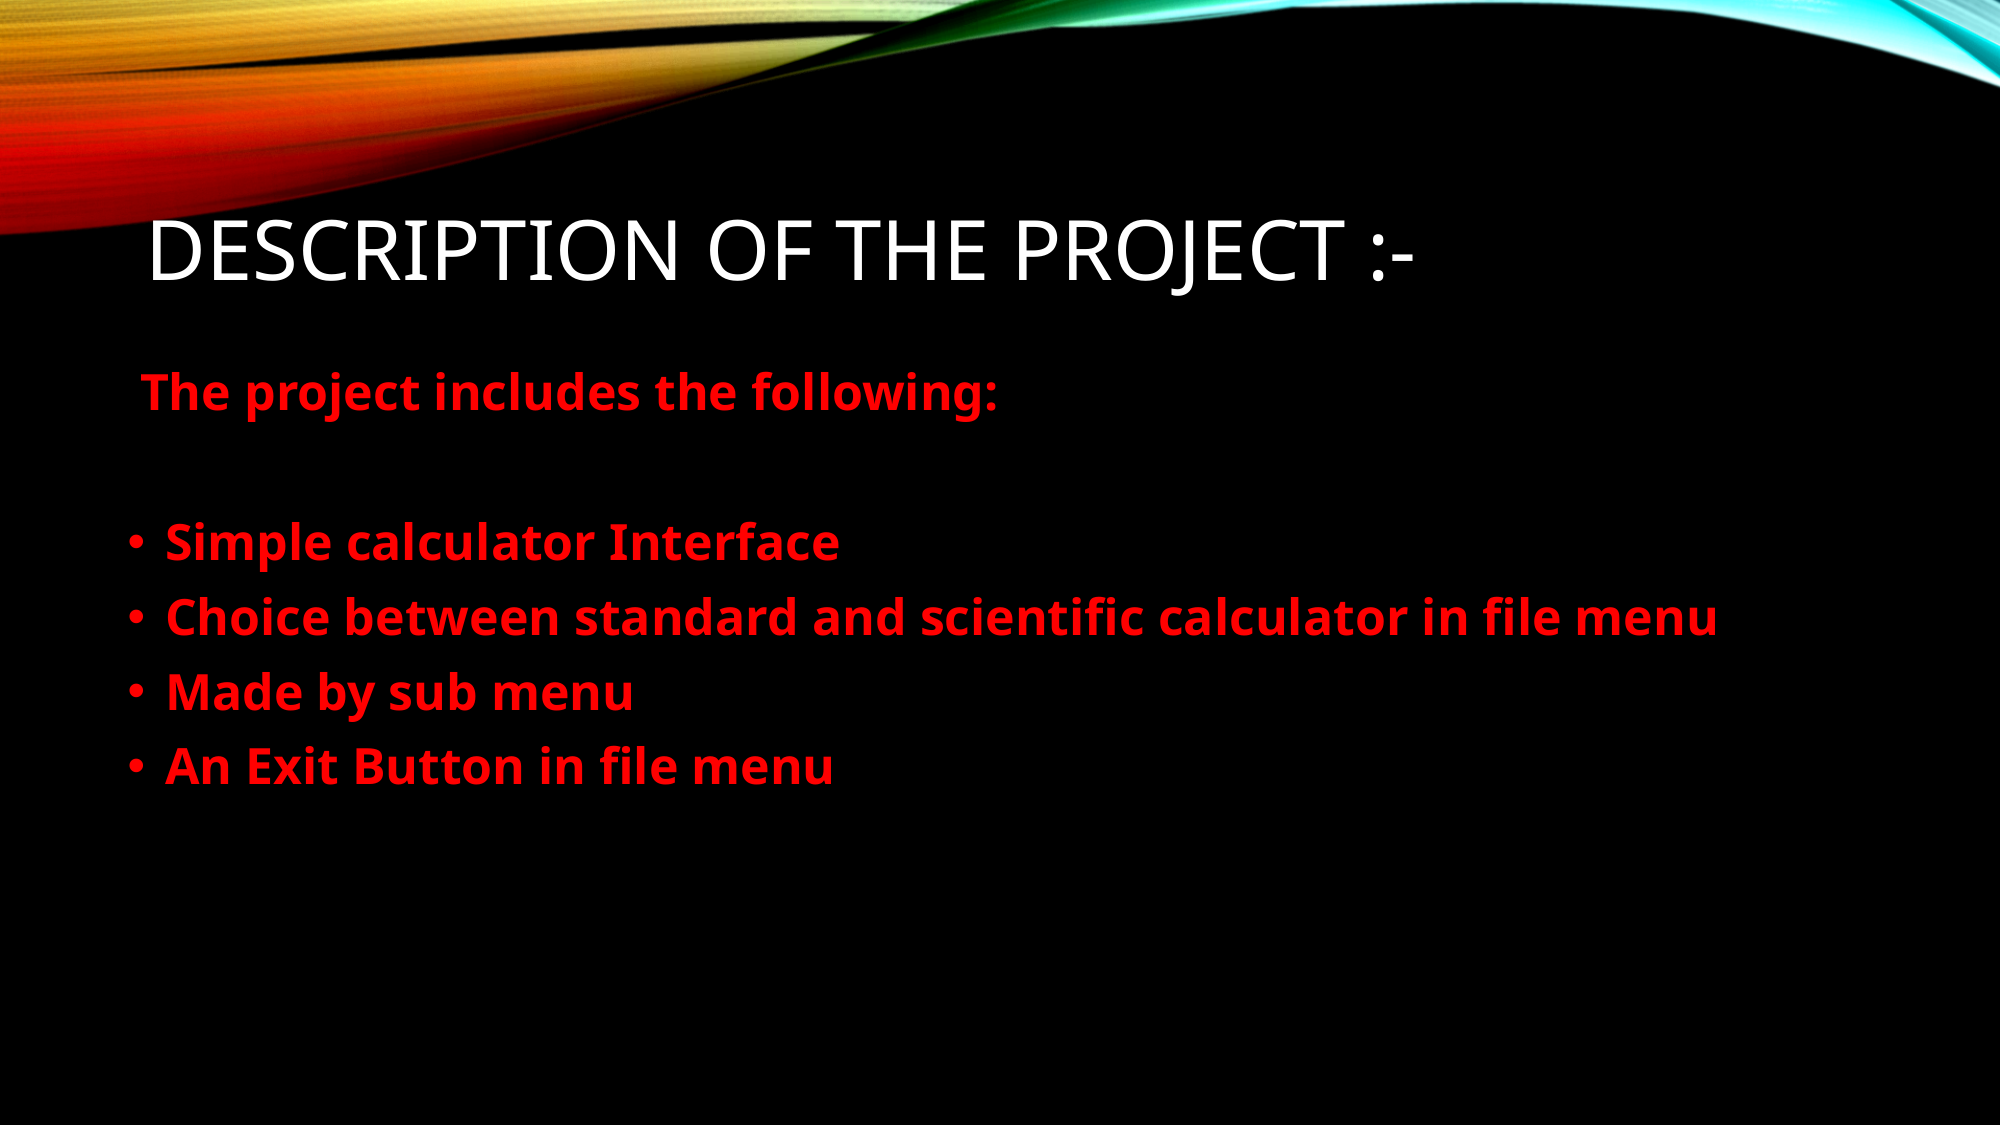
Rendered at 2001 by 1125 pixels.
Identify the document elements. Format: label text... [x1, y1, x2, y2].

title DESCRIPTION OF THE PROJECT :- [112, 147, 1433, 360]
picture [0, 0, 2000, 237]
list The project includes the following: Simple calculator Interface Choice between standard and scientific calculator in file menu Made by sub menu An Exit Button in file menu [112, 360, 1888, 1021]
